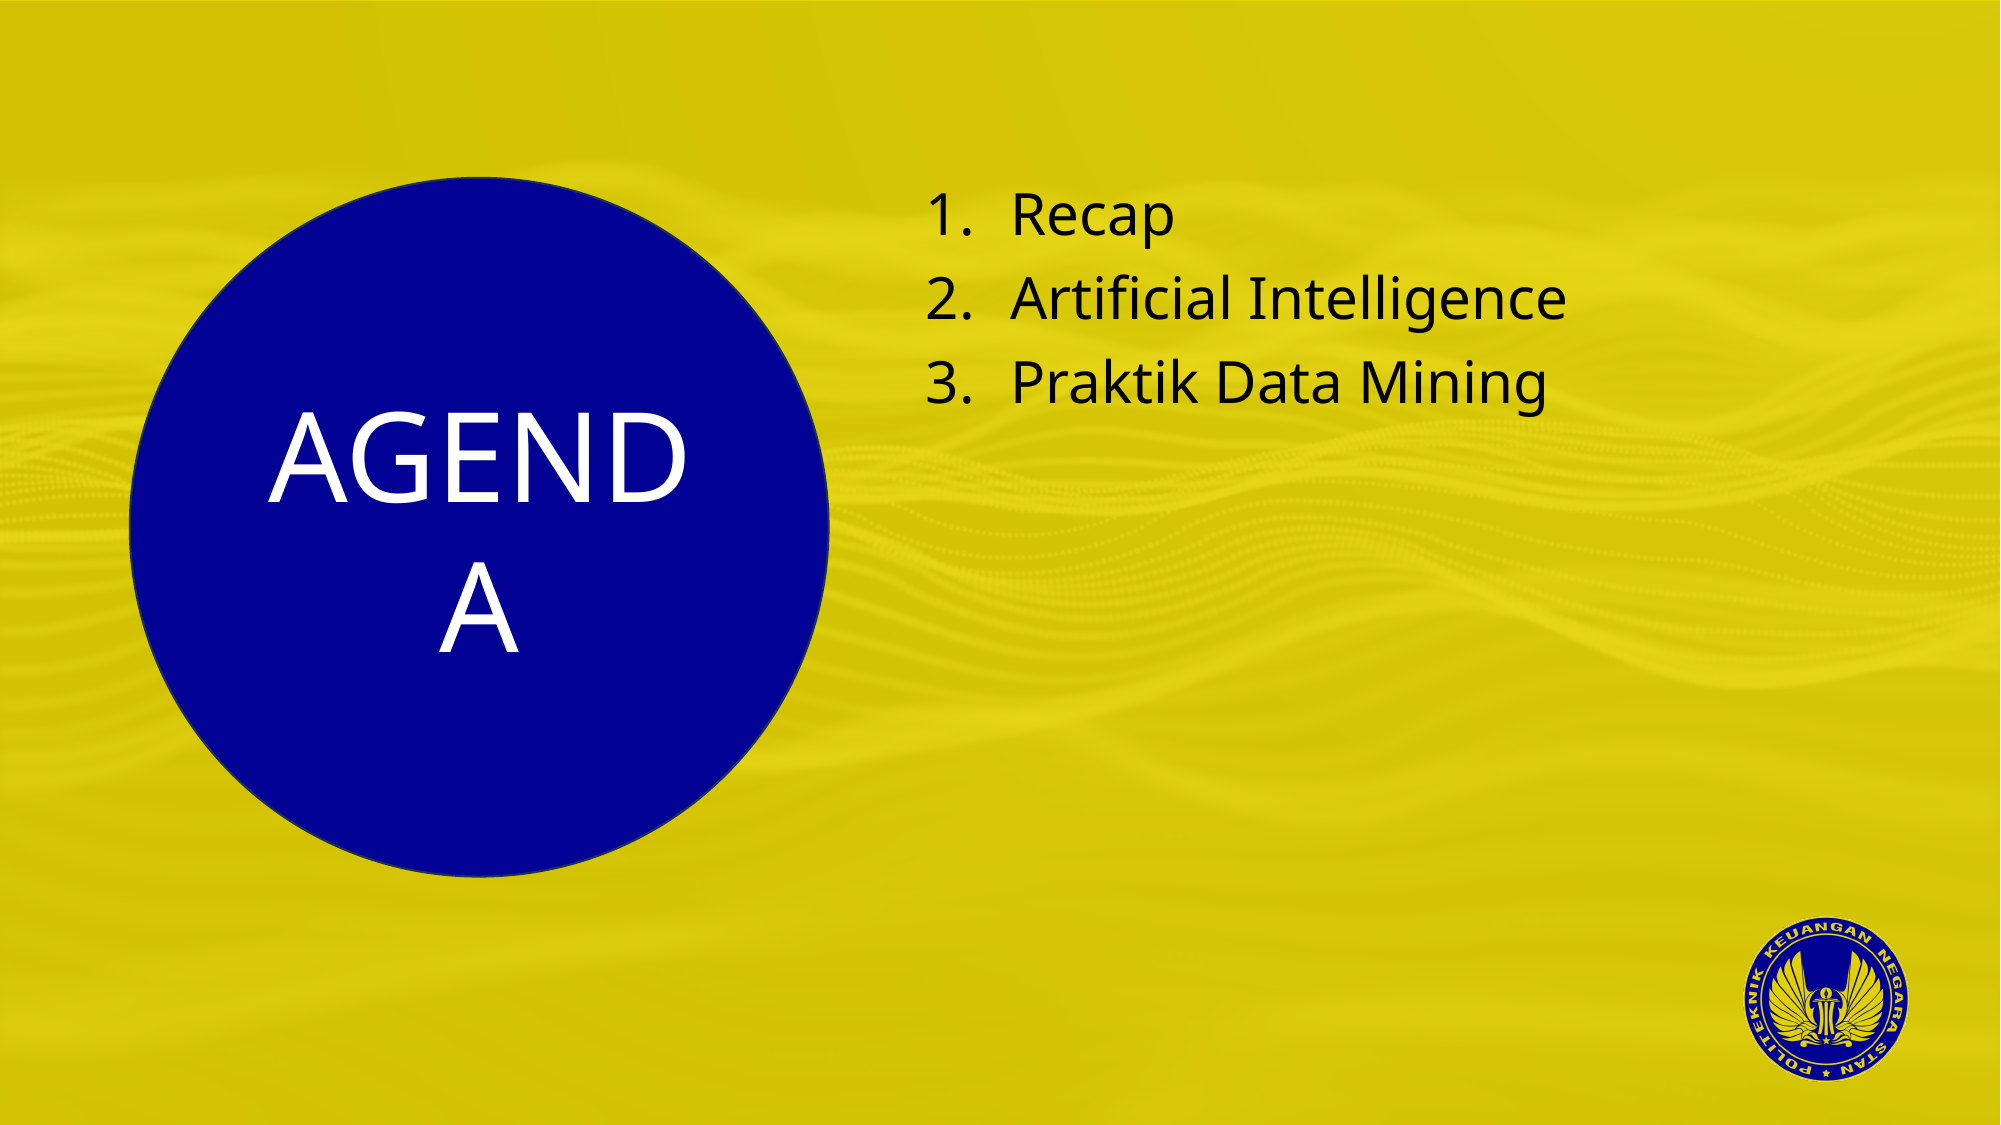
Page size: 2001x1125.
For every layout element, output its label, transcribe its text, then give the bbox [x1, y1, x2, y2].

picture [1743, 916, 1909, 1082]
list Recap Artificial Intelligence Praktik Data Mining [910, 177, 1863, 946]
